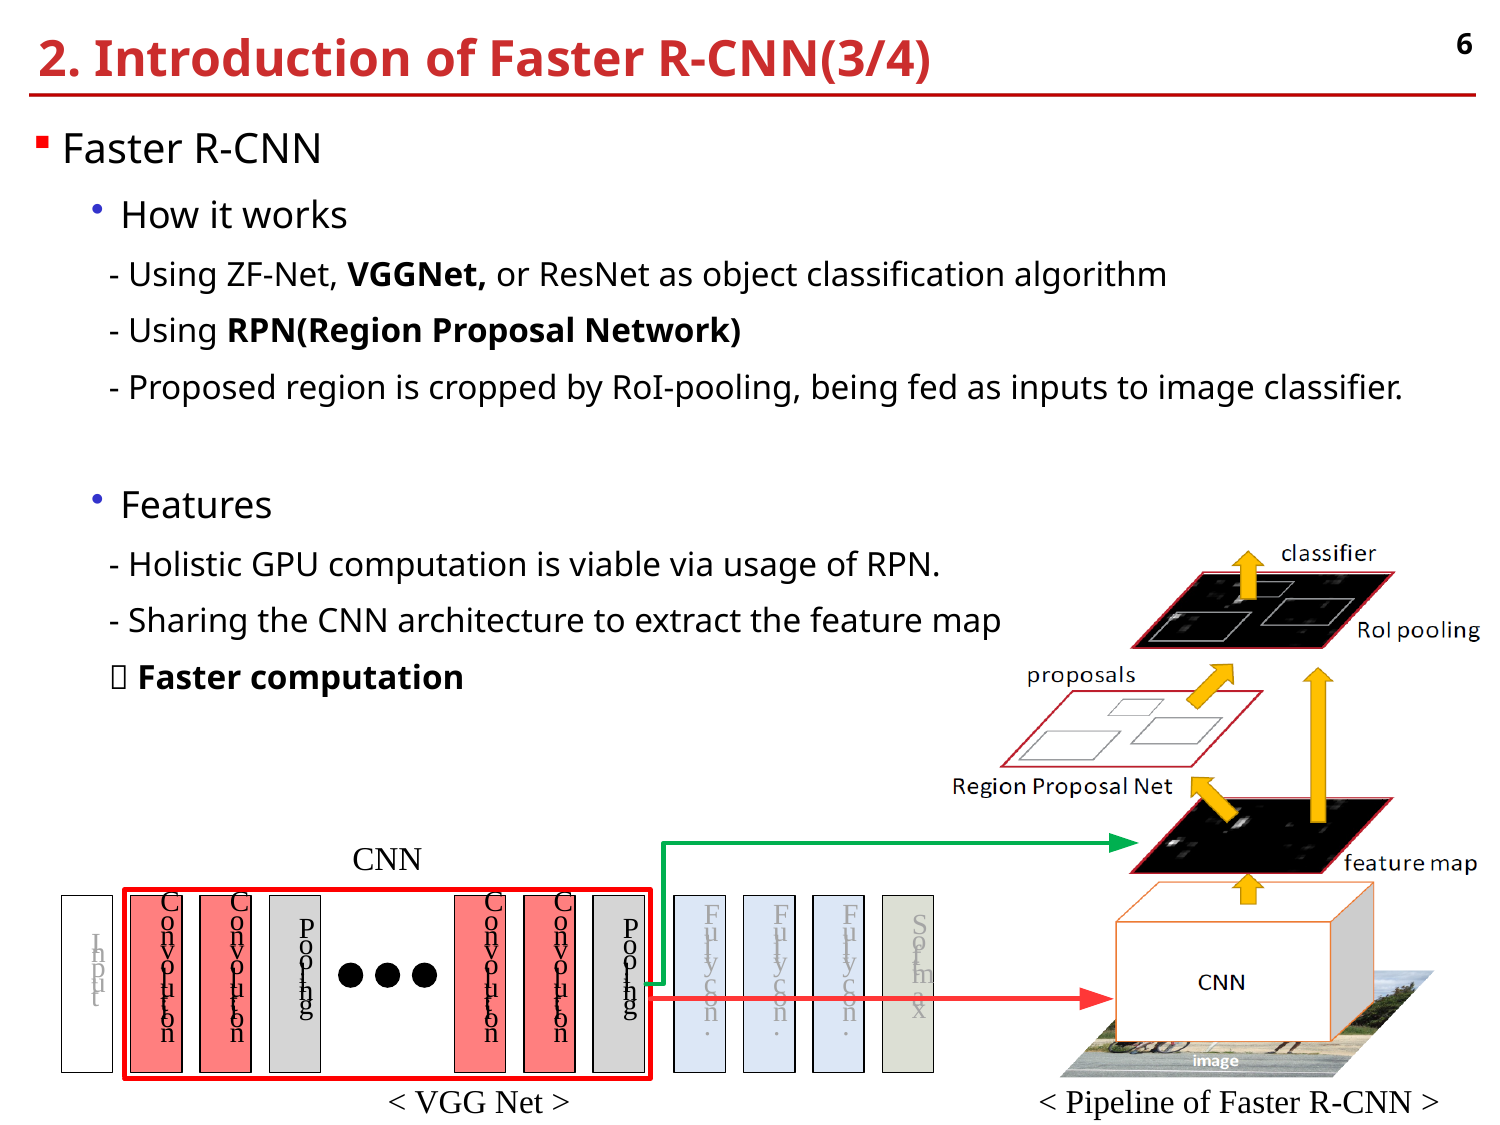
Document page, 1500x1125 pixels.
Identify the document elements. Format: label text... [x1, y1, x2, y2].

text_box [51, 503, 1500, 1125]
slide_number 6 [1426, 23, 1500, 68]
text_box 2. Introduction of Faster R-CNN(3/4) [24, 19, 1372, 82]
text_box Faster R-CNN How it works - Using ZF-Net, VGGNet, or ResNet as object classification algorithm - Using RPN(Region Proposal Network) - Proposed region is cropped by RoI-pooling, being fed as inputs to image classifier. Features - Holistic GPU computation is viable via usage of RPN. - Sharing the CNN architecture to extract the feature map  Faster computation [18, 95, 1500, 106]
text_box Faster R-CNN How it works - Using ZF-Net, VGGNet, or ResNet as object classification algorithm - Using RPN(Region Proposal Network) - Proposed region is cropped by RoI-pooling, being fed as inputs to image classifier. Features - Holistic GPU computation is viable via usage of RPN. - Sharing the CNN architecture to extract the feature map  Faster computation [18, 107, 1500, 657]
